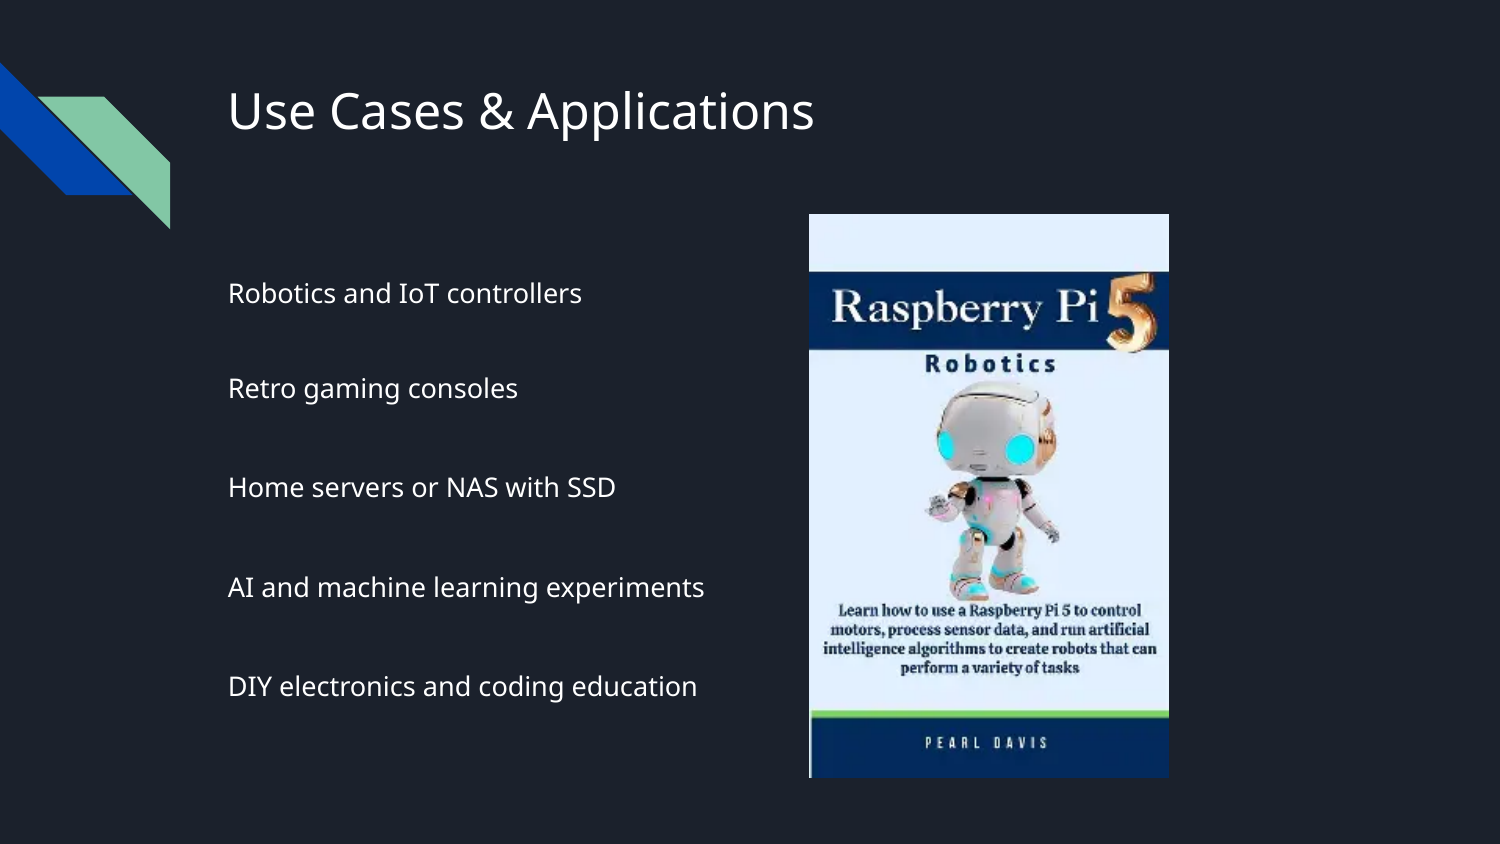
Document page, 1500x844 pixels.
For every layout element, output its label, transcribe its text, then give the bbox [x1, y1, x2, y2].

list Robotics and IoT controllers Retro gaming consoles Home servers or NAS with SSD AI and machine learning experiments DIY electronics and coding education [212, 257, 772, 735]
title Use Cases & Applications [212, 64, 1368, 215]
picture [808, 214, 1169, 778]
